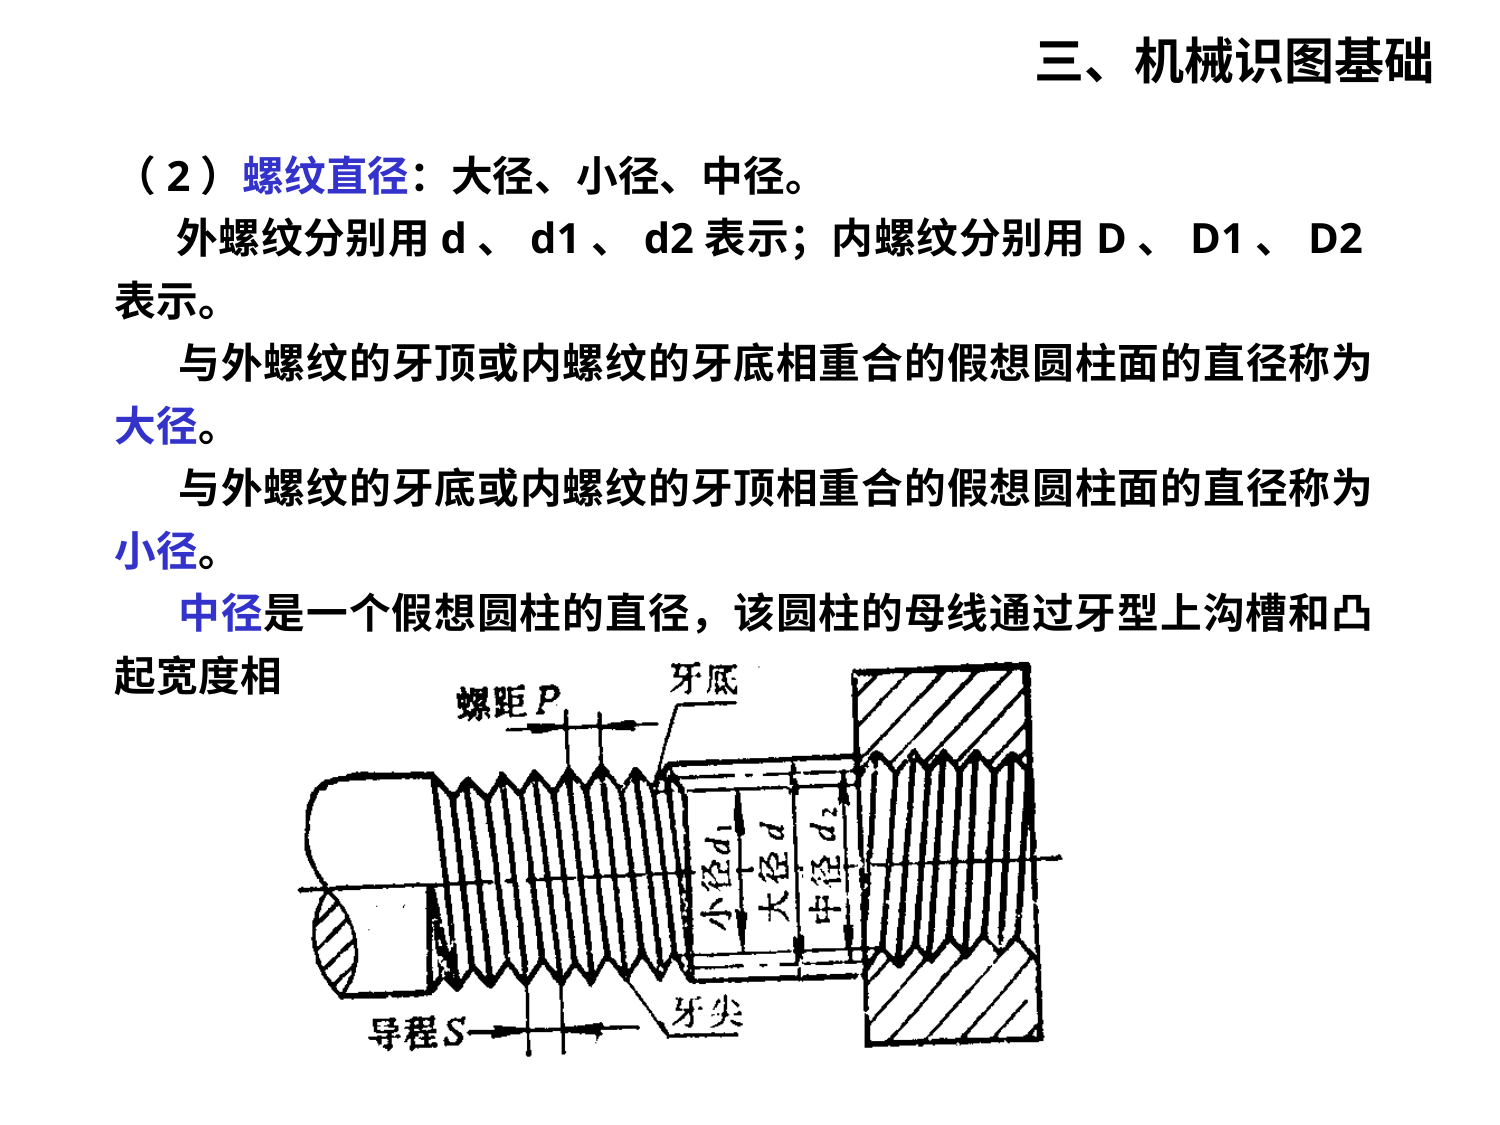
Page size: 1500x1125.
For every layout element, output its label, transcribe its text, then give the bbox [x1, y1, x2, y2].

picture [279, 648, 1075, 1106]
text_box 三、机械识图基础 [968, 0, 1500, 120]
text_box （2）螺纹直径：大径、小径、中径。 外螺纹分别用d、d1、d2表示；内螺纹分别用D、D1、D2表示。 与外螺纹的牙顶或内螺纹的牙底相重合的假想圆柱面的直径称为大径。 与外螺纹的牙底或内螺纹的牙顶相重合的假想圆柱面的直径称为小径。 中径是一个假想圆柱的直径，该圆柱的母线通过牙型上沟槽和凸起宽度相等地方。 [100, 130, 1388, 708]
